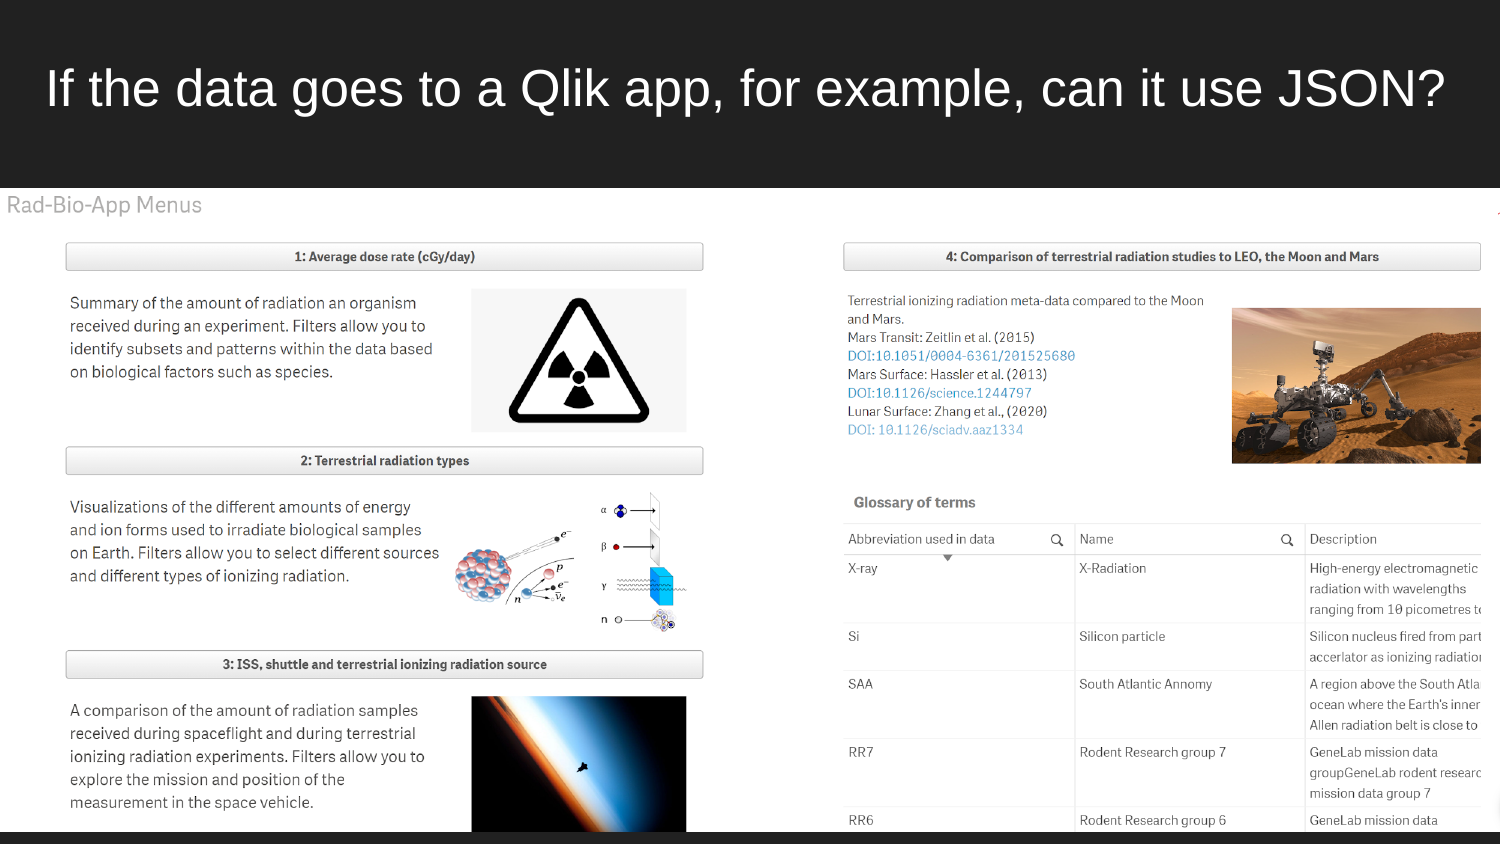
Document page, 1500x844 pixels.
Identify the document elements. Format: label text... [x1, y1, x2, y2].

title If the data goes to a Qlik app, for example, can it use JSON? [30, 38, 1470, 133]
picture [0, 188, 1500, 833]
